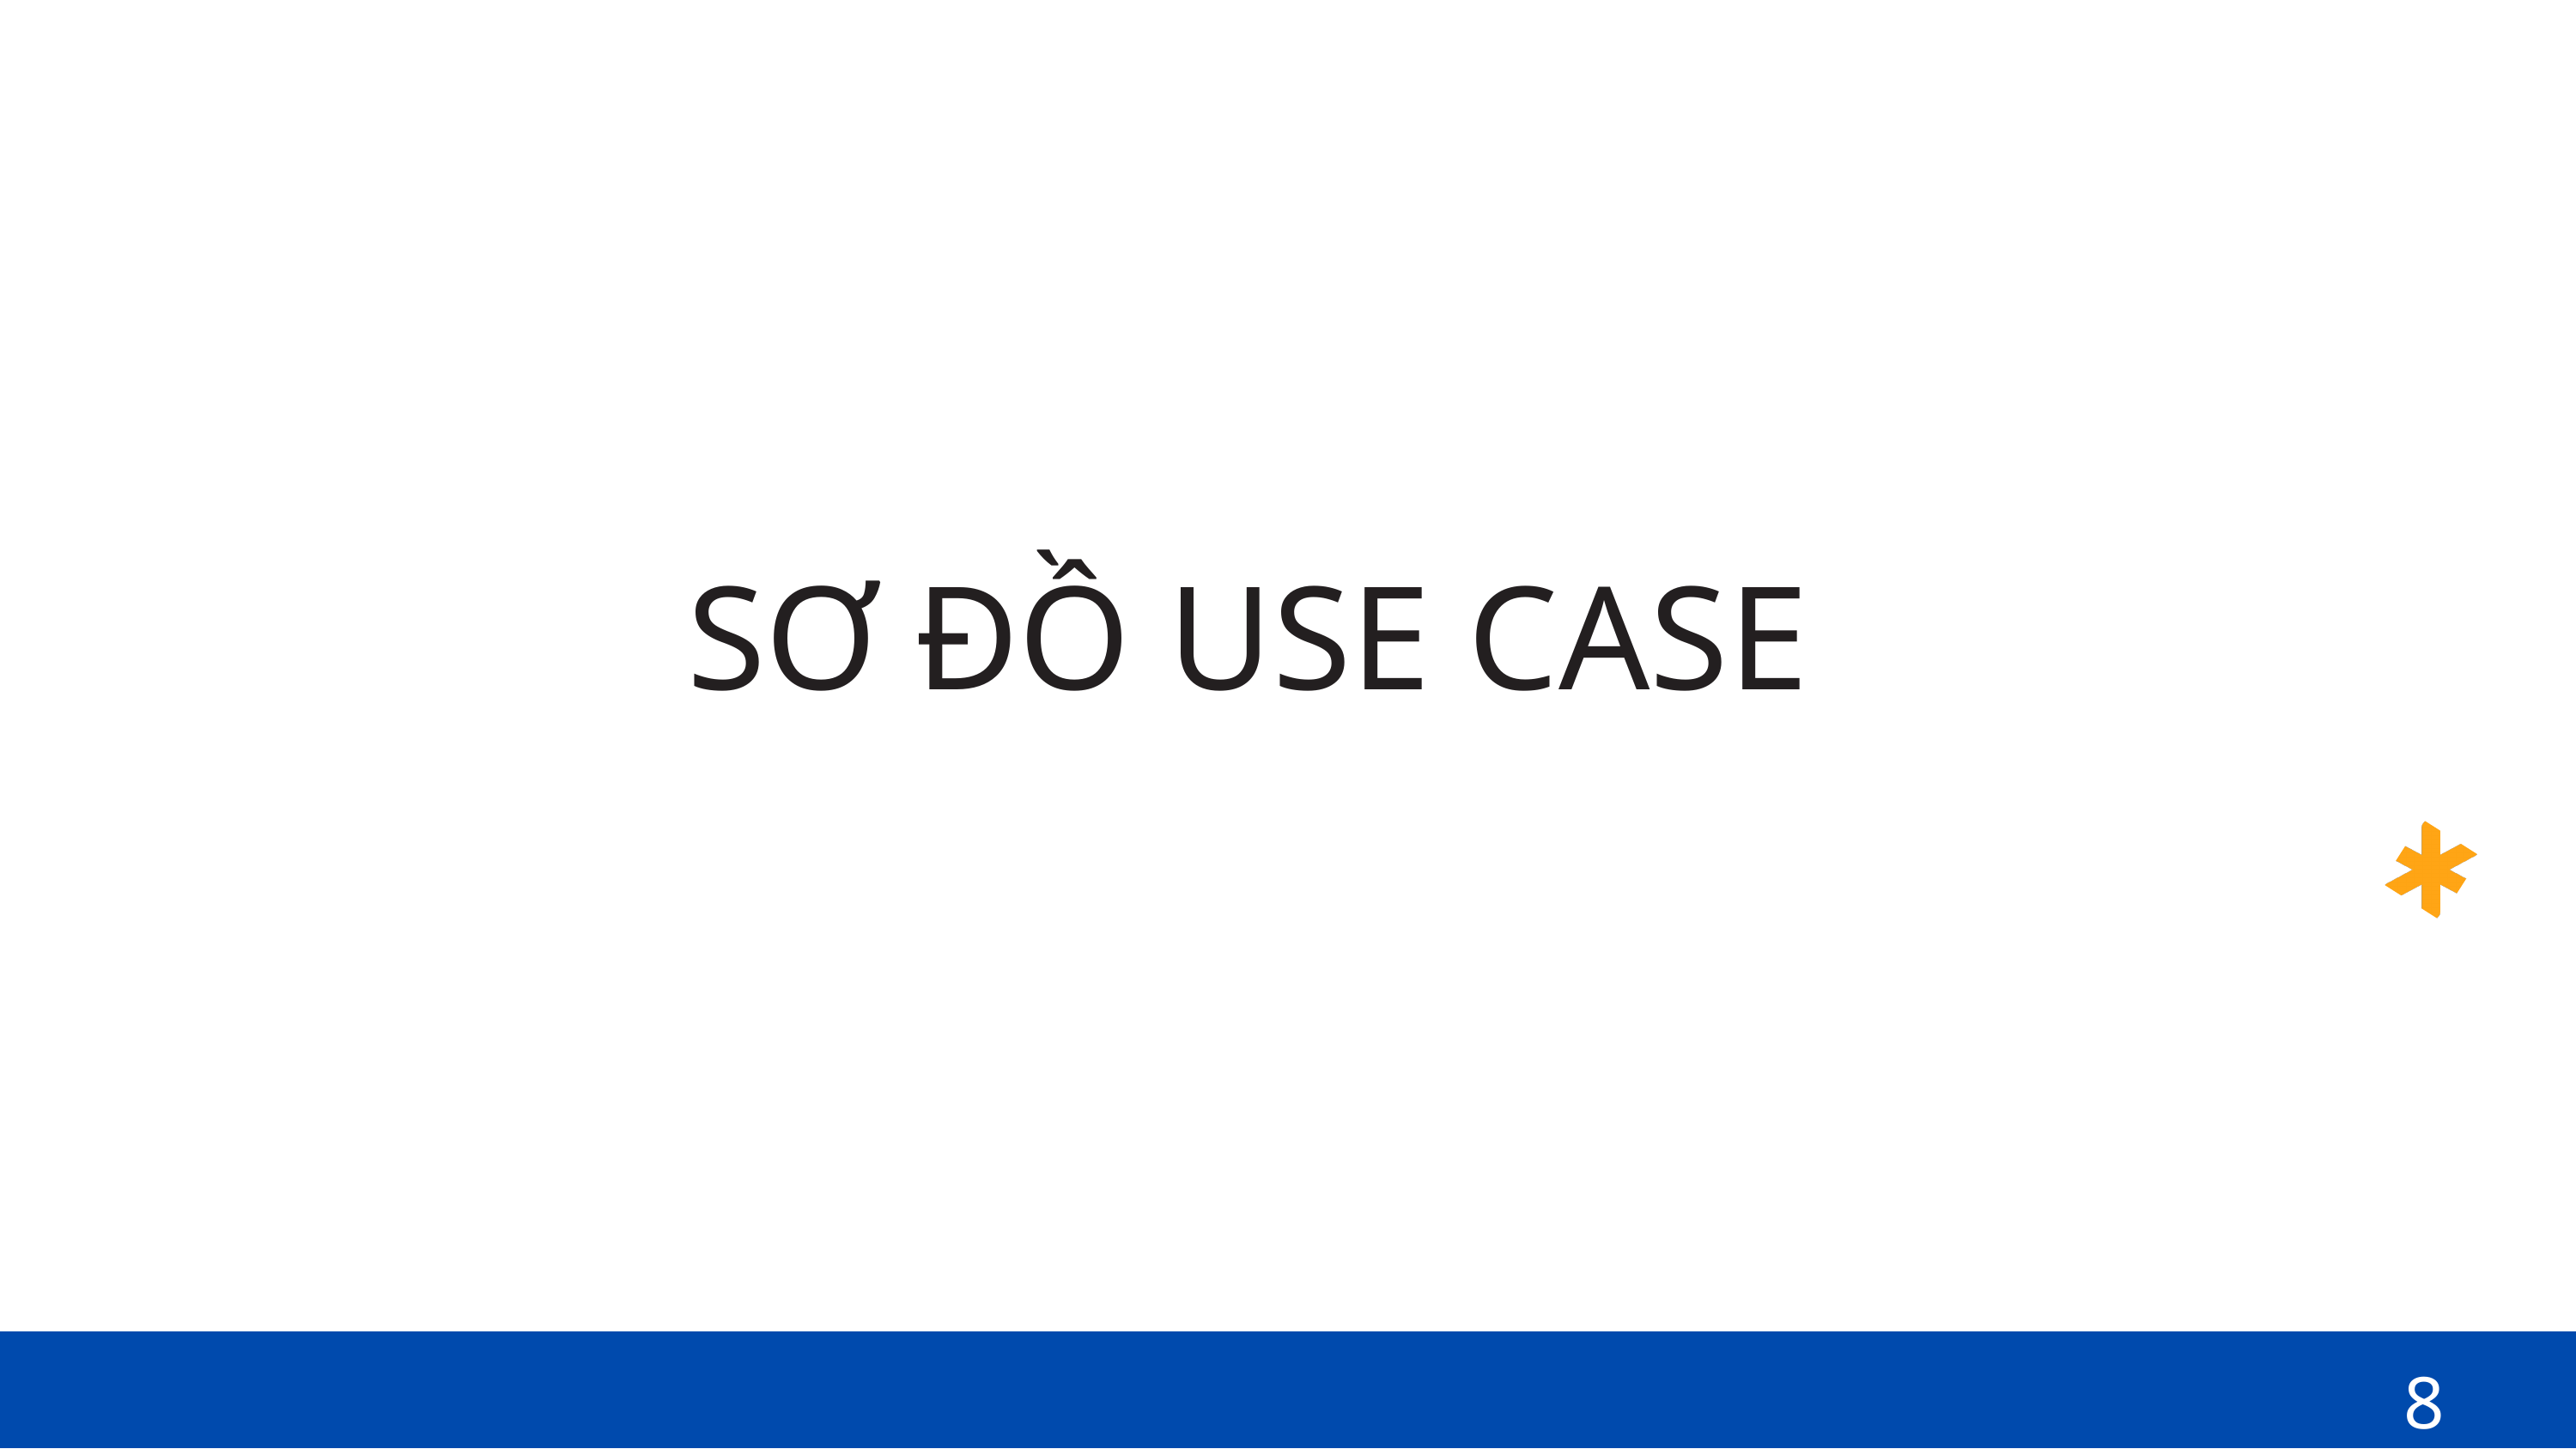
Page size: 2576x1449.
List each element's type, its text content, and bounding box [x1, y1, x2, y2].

text_box SƠ ĐỒ USE CASE [687, 574, 1889, 718]
text_box [2381, 819, 2481, 920]
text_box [0, 1331, 2576, 1449]
